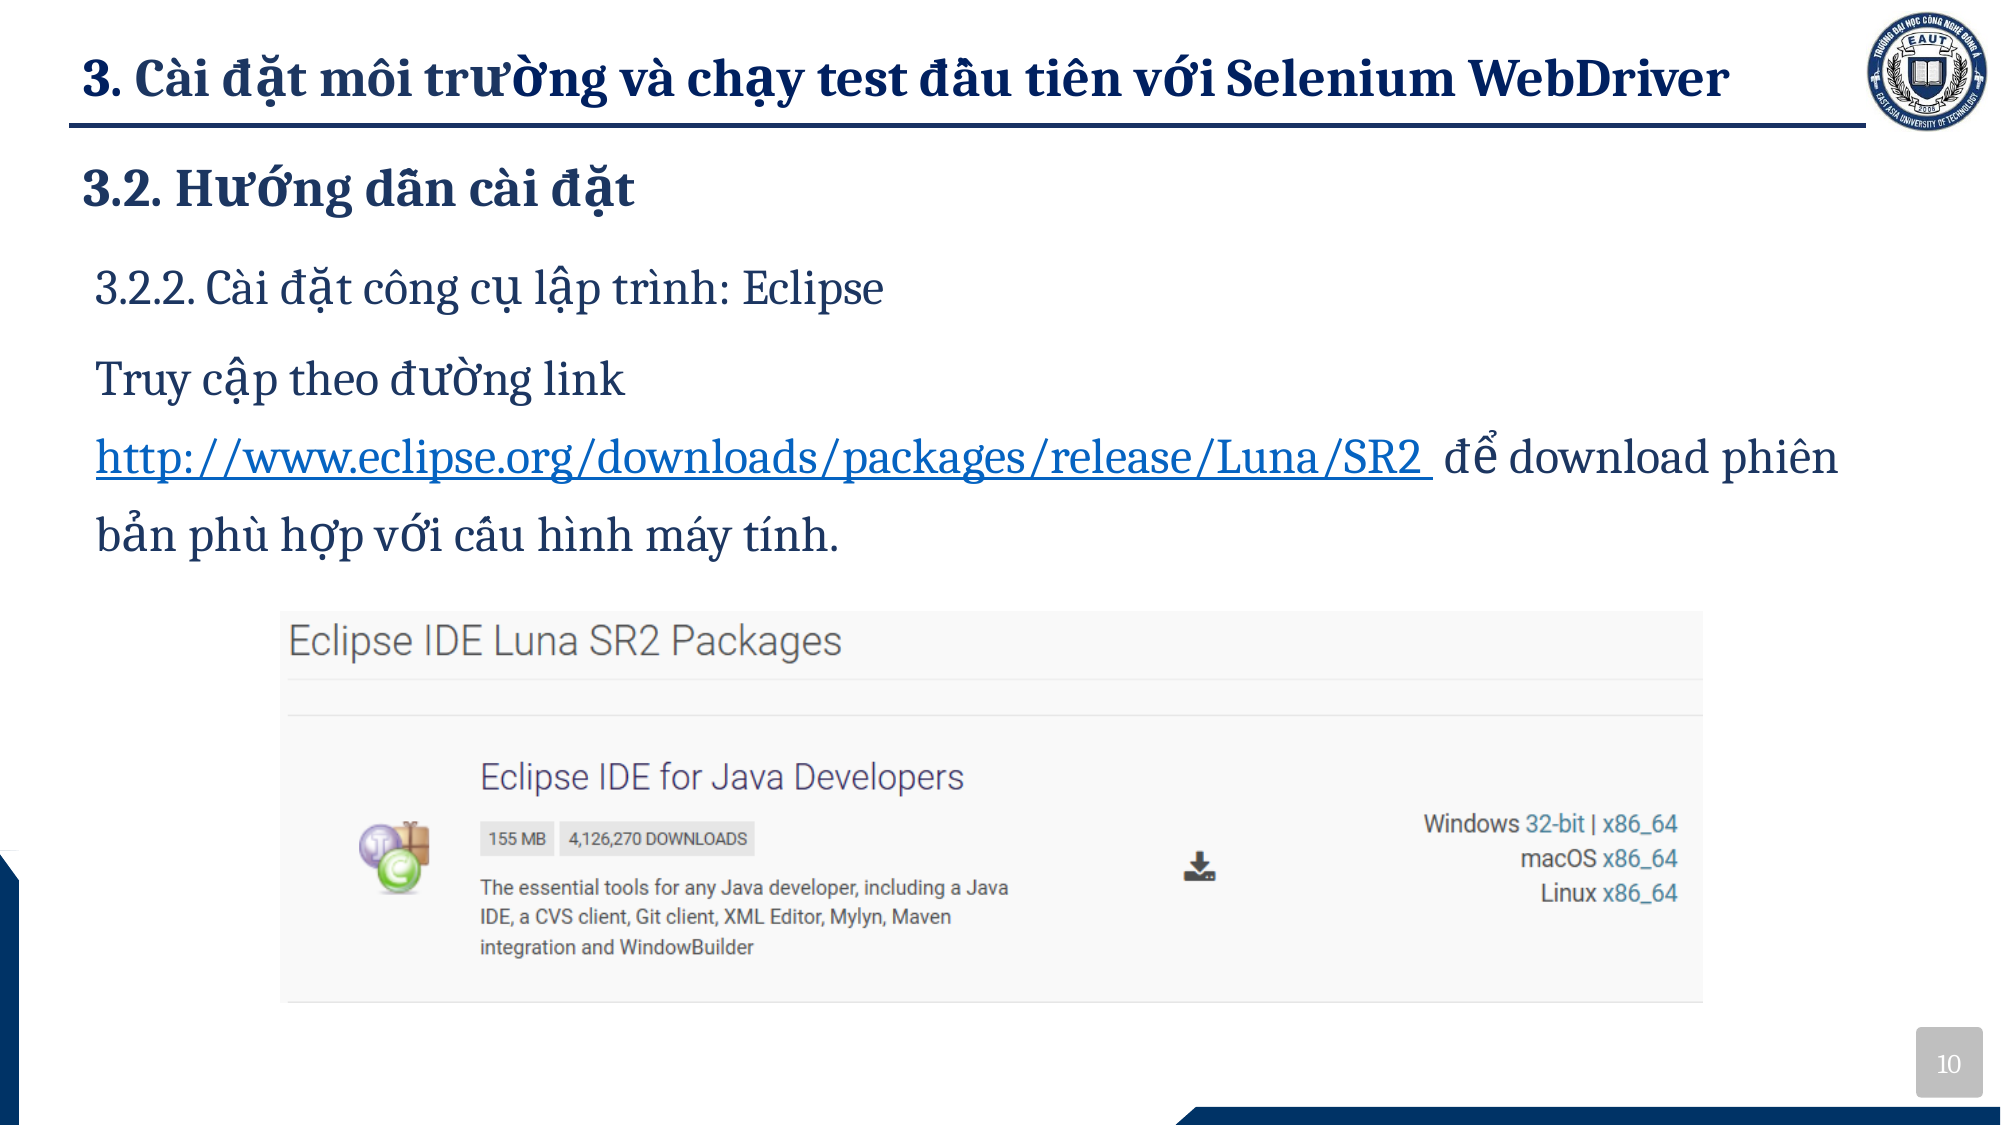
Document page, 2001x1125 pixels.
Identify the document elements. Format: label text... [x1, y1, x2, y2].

picture [1866, 11, 1988, 132]
title 3. Cài đặt môi trường và chạy test đầu tiên với Selenium WebDriver [68, 37, 1769, 114]
text_box 3.2. Hướng dẫn cài đặt [68, 144, 1902, 225]
list 3.2.2. Cài đặt công cụ lập trình: Eclipse Truy cập theo đường link http://www.eclipse.org/downloads/packages/release/Luna/SR2 để download phiên bản phù hợp với cấu hình máy tính. [81, 229, 1902, 930]
picture [280, 611, 1703, 1003]
